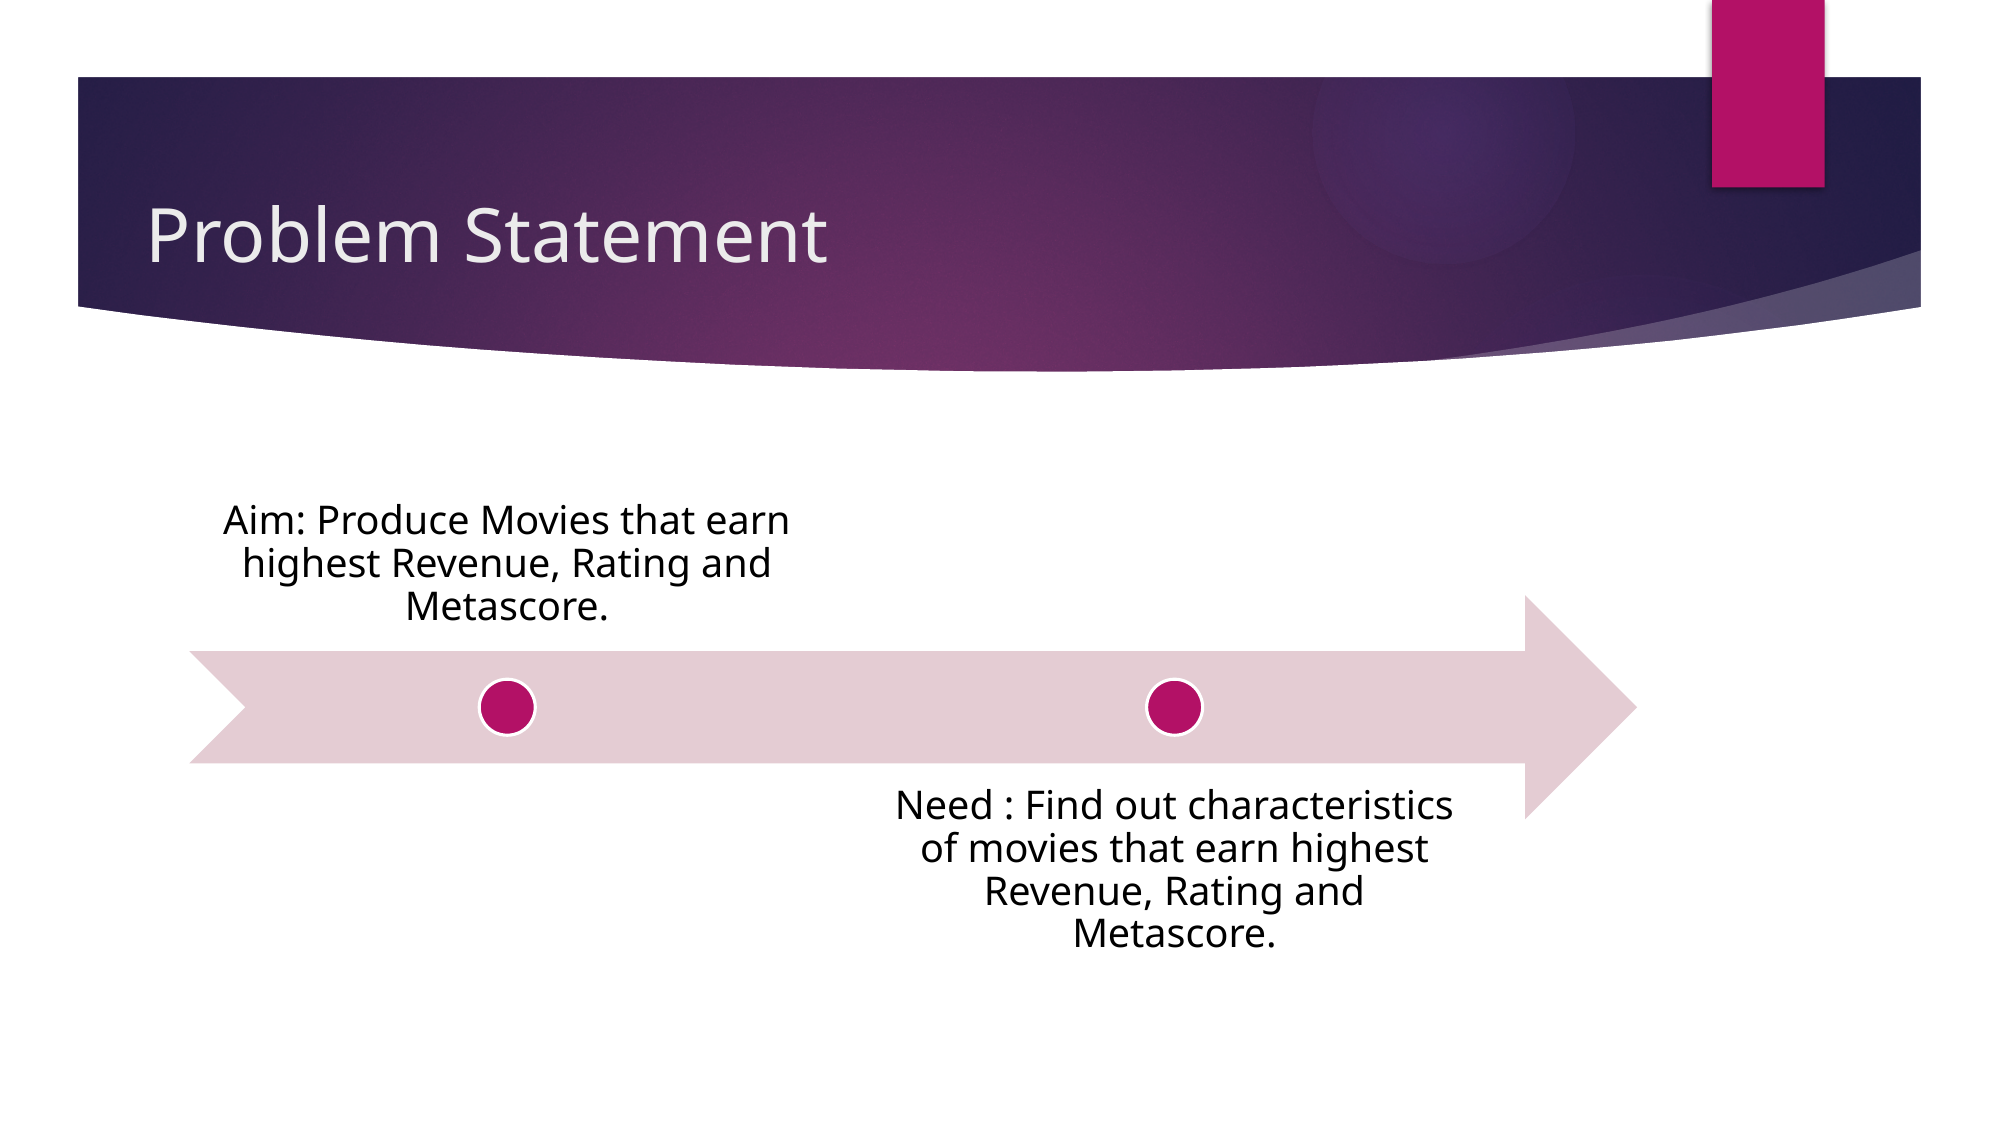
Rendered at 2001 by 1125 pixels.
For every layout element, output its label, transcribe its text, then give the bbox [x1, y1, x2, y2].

title Problem Statement [130, 144, 1674, 320]
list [189, 426, 1638, 988]
